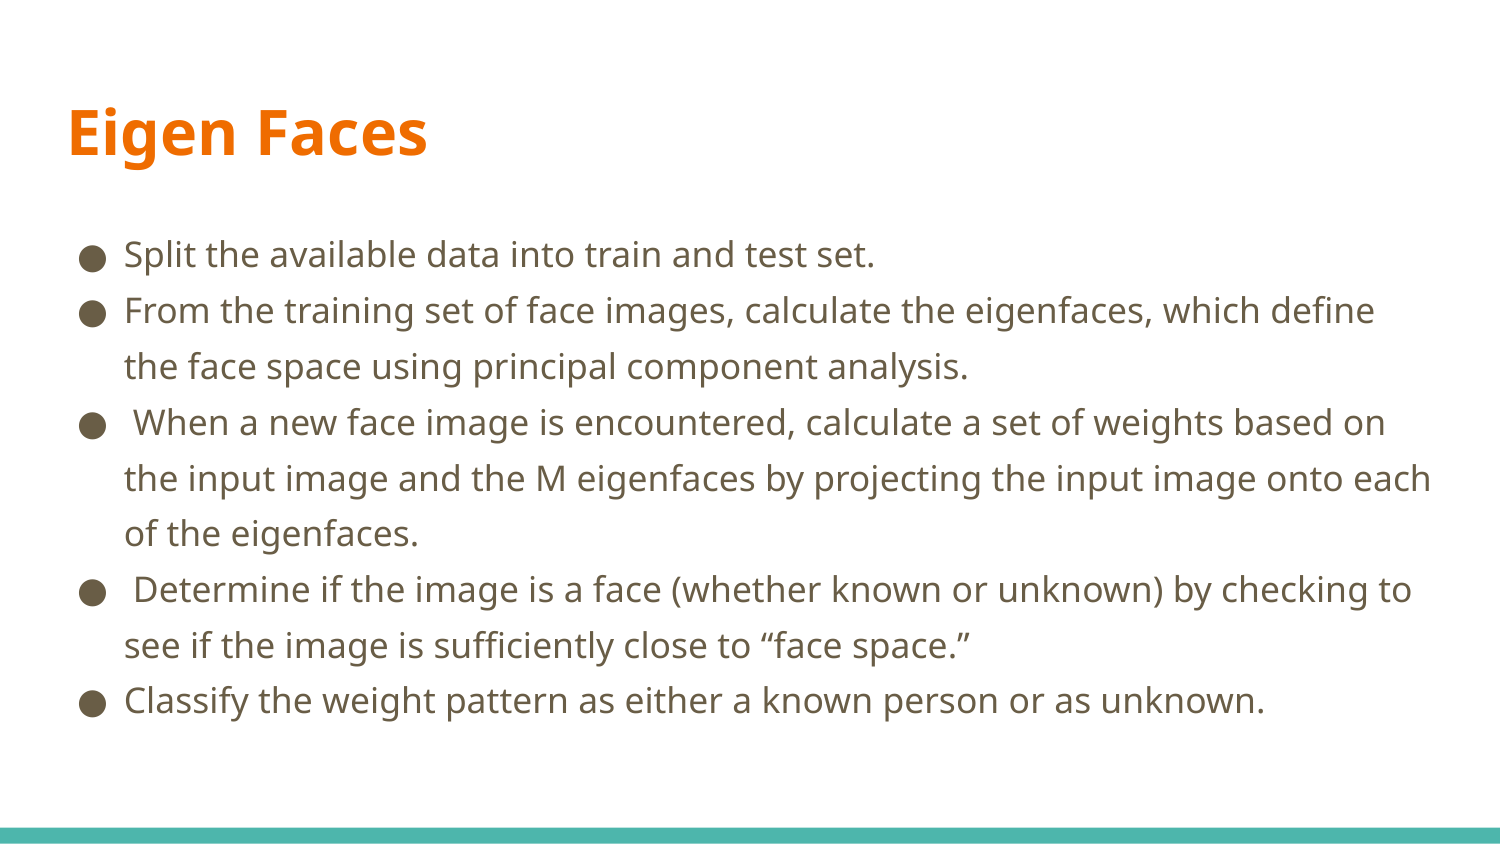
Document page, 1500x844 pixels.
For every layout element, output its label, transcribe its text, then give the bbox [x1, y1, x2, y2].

list Split the available data into train and test set. From the training set of face images, calculate the eigenfaces, which define the face space using principal component analysis. When a new face image is encountered, calculate a set of weights based on the input image and the M eigenfaces by projecting the input image onto each of the eigenfaces. Determine if the image is a face (whether known or unknown) by checking to see if the image is sufficiently close to “face space.” Classify the weight pattern as either a known person or as unknown. [51, 207, 1449, 750]
title Eigen Faces [51, 72, 1449, 189]
